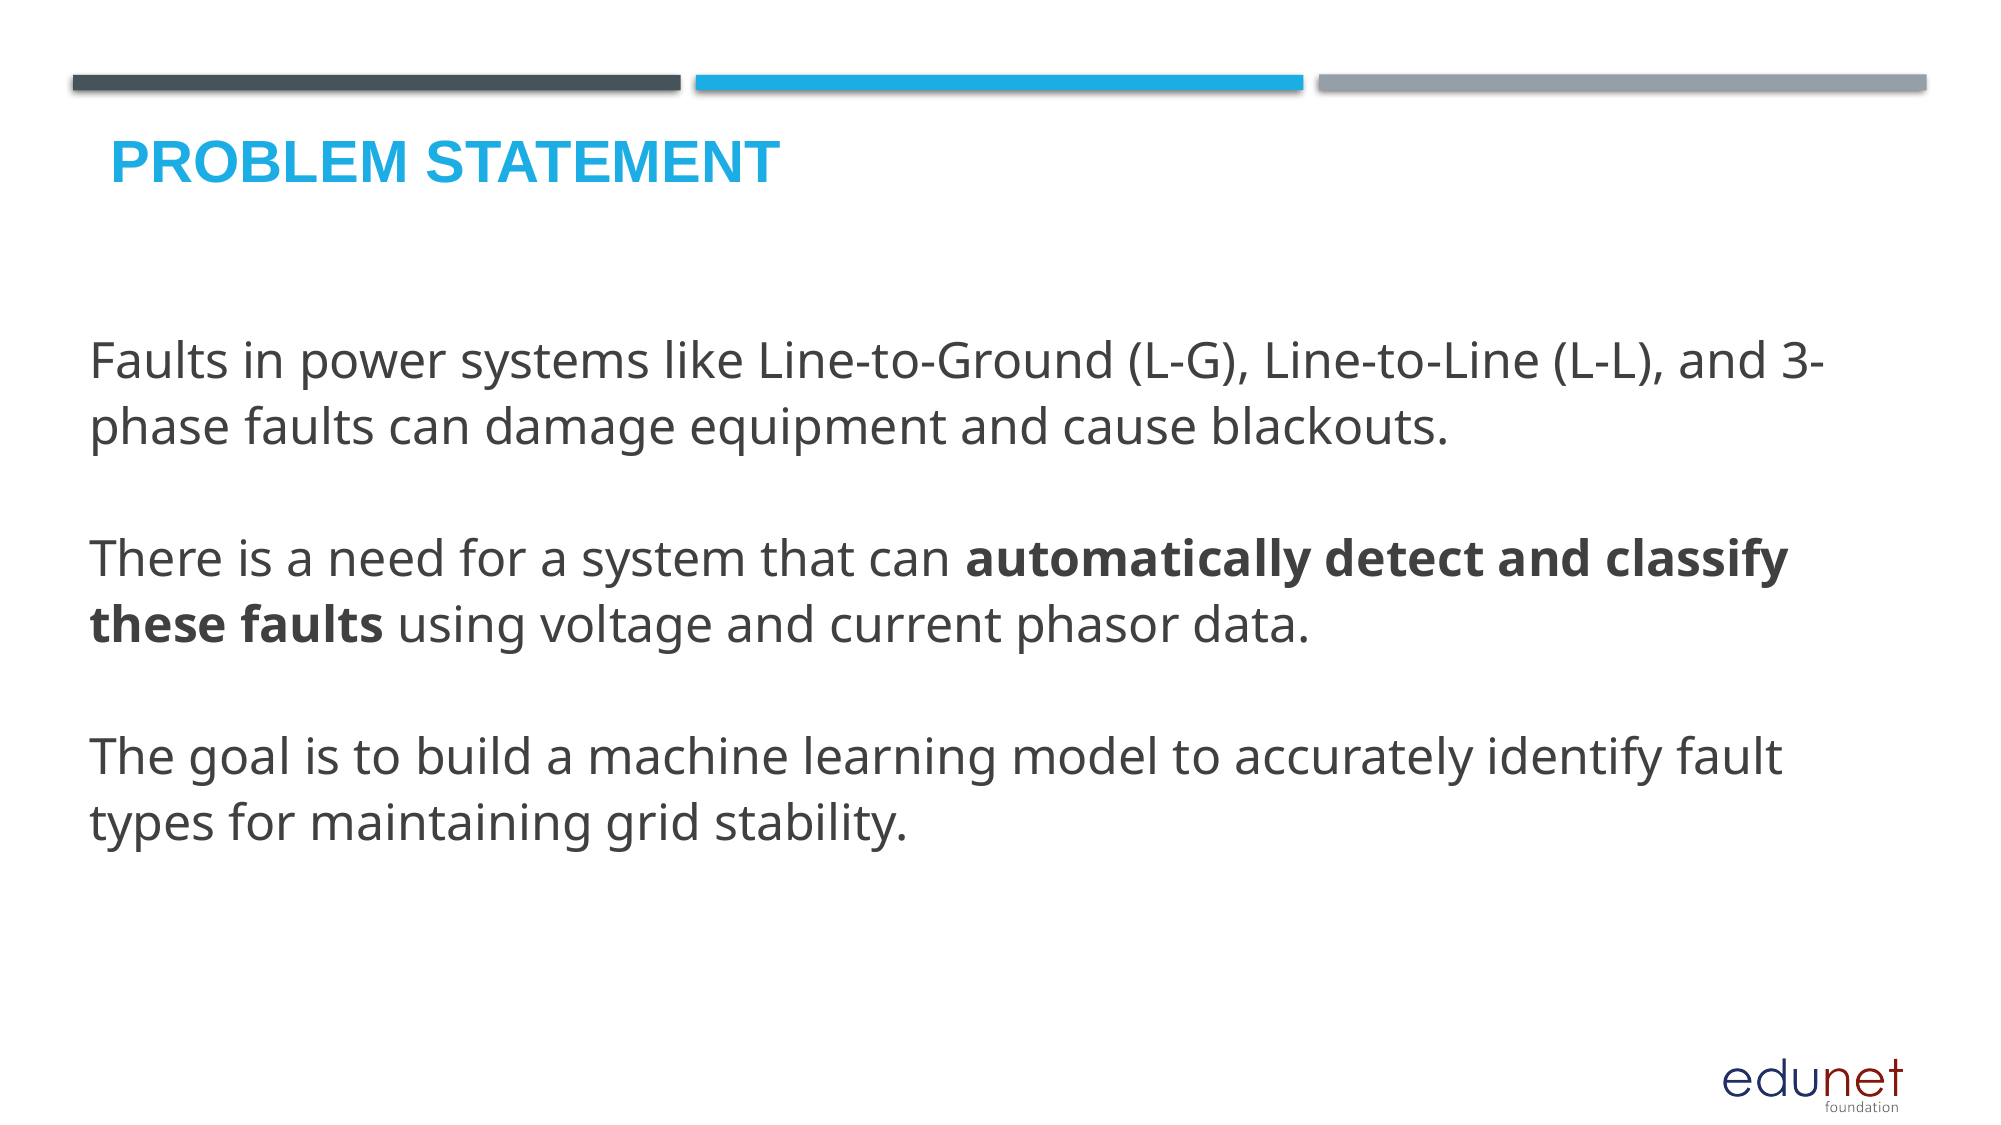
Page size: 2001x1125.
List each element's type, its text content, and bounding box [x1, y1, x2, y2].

title Problem Statement [95, 115, 1905, 203]
list Faults in power systems like Line-to-Ground (L-G), Line-to-Line (L-L), and 3-phase faults can damage equipment and cause blackouts. There is a need for a system that can automatically detect and classify these faults using voltage and current phasor data. The goal is to build a machine learning model to accurately identify fault types for maintaining grid stability. [74, 203, 1884, 970]
picture [1719, 1056, 1905, 1116]
